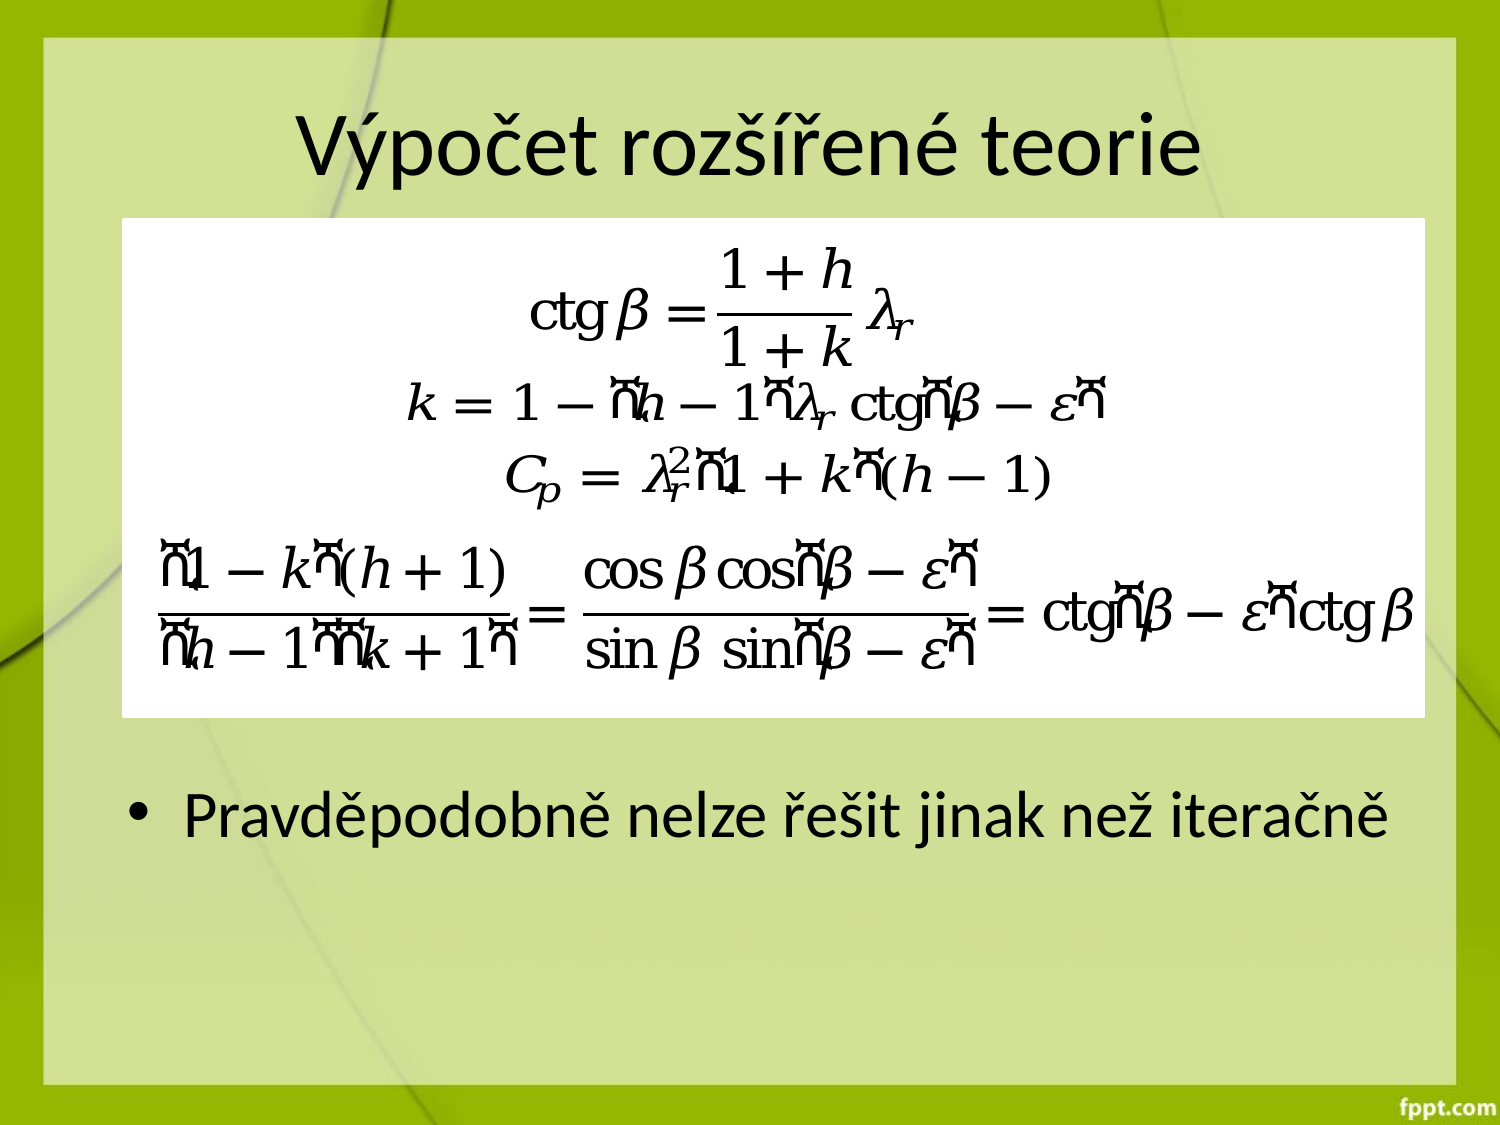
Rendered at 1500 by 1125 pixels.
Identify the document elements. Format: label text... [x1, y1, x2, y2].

picture [0, 1, 1500, 1125]
text_box Pravděpodobně nelze řešit jinak než iteračně [112, 763, 1412, 858]
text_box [88, 373, 1416, 681]
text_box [253, 243, 1191, 374]
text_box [312, 444, 1245, 516]
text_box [123, 538, 1451, 821]
text_box [122, 233, 1425, 537]
title Výpočet rozšířené teorie [75, 45, 1425, 233]
